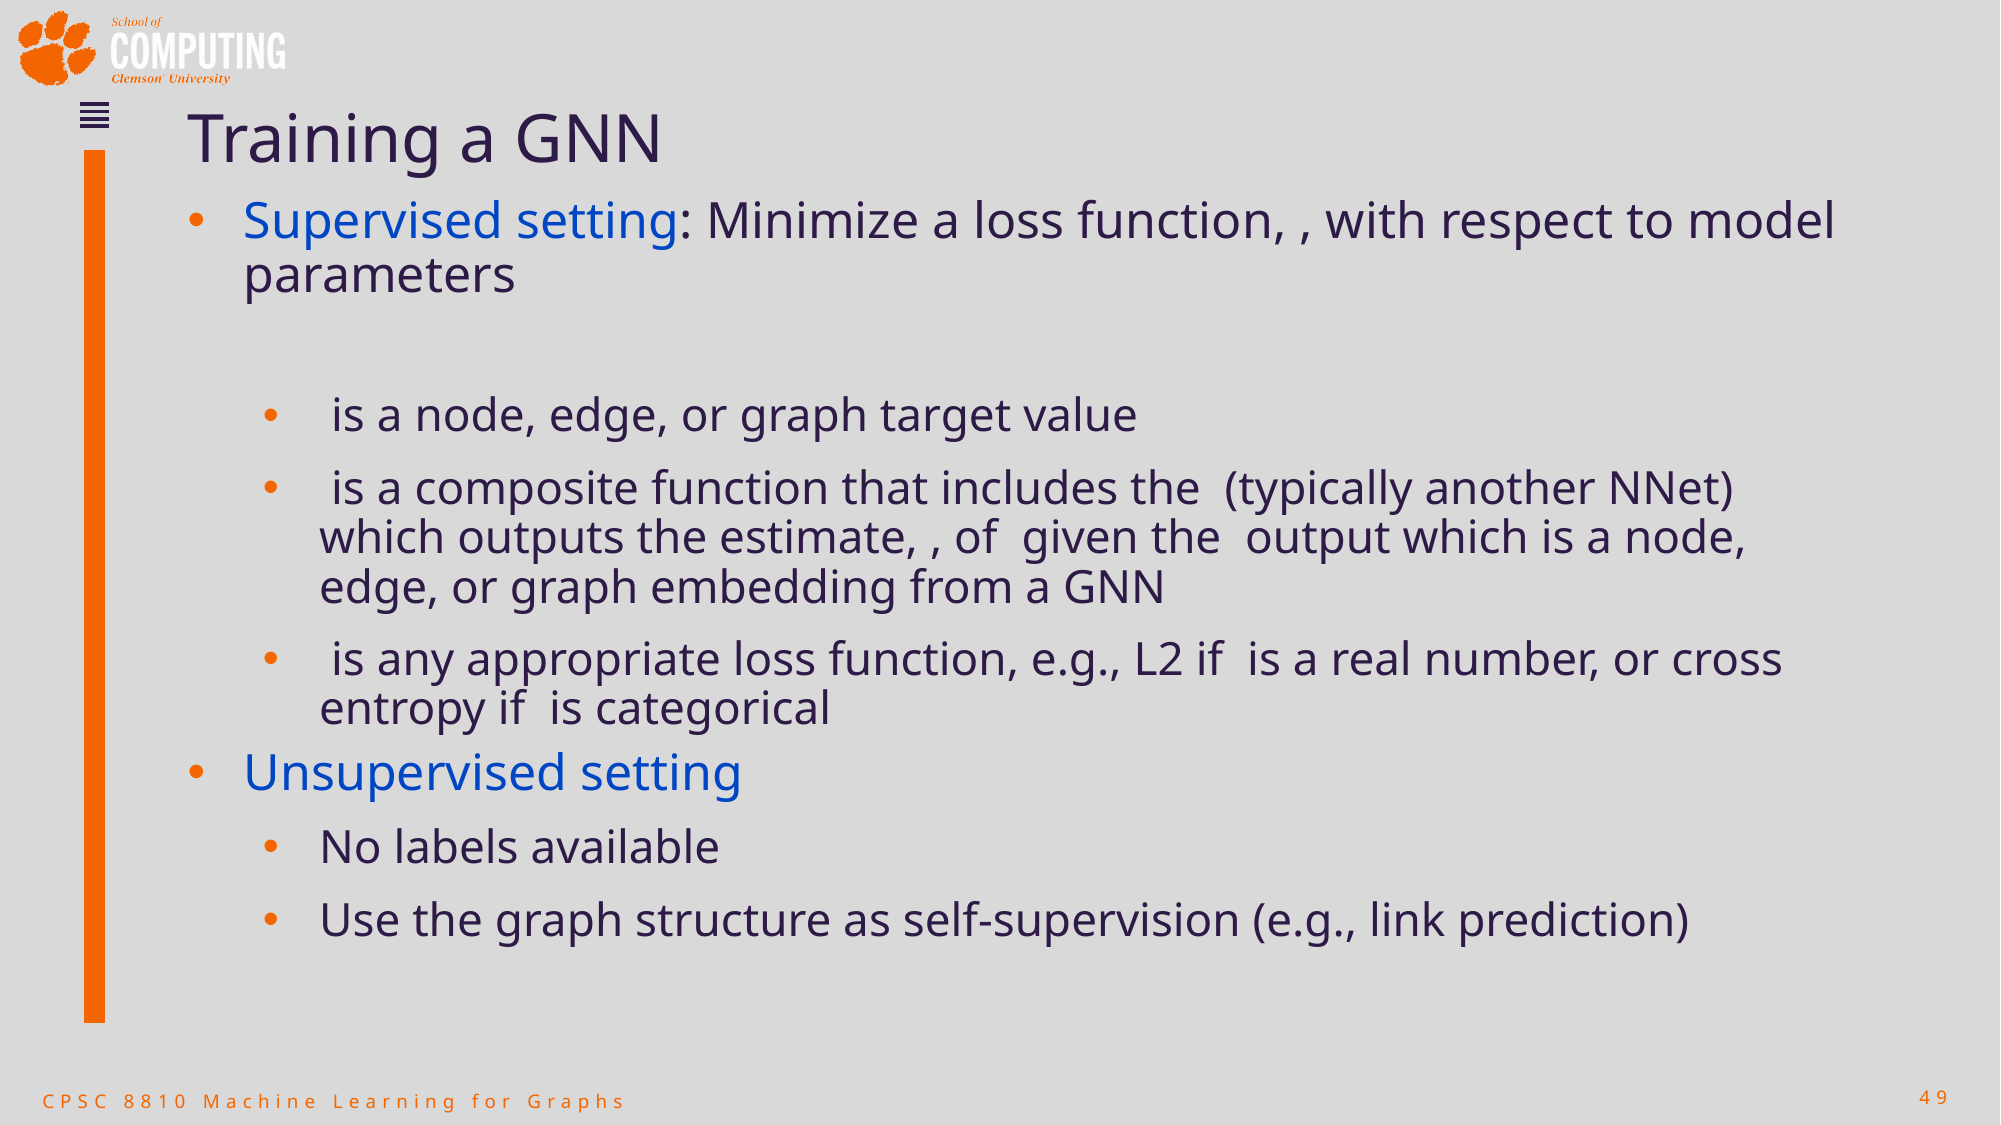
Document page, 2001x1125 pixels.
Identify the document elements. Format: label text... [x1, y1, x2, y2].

title Training a GNN [187, 104, 1913, 178]
picture [18, 10, 285, 86]
